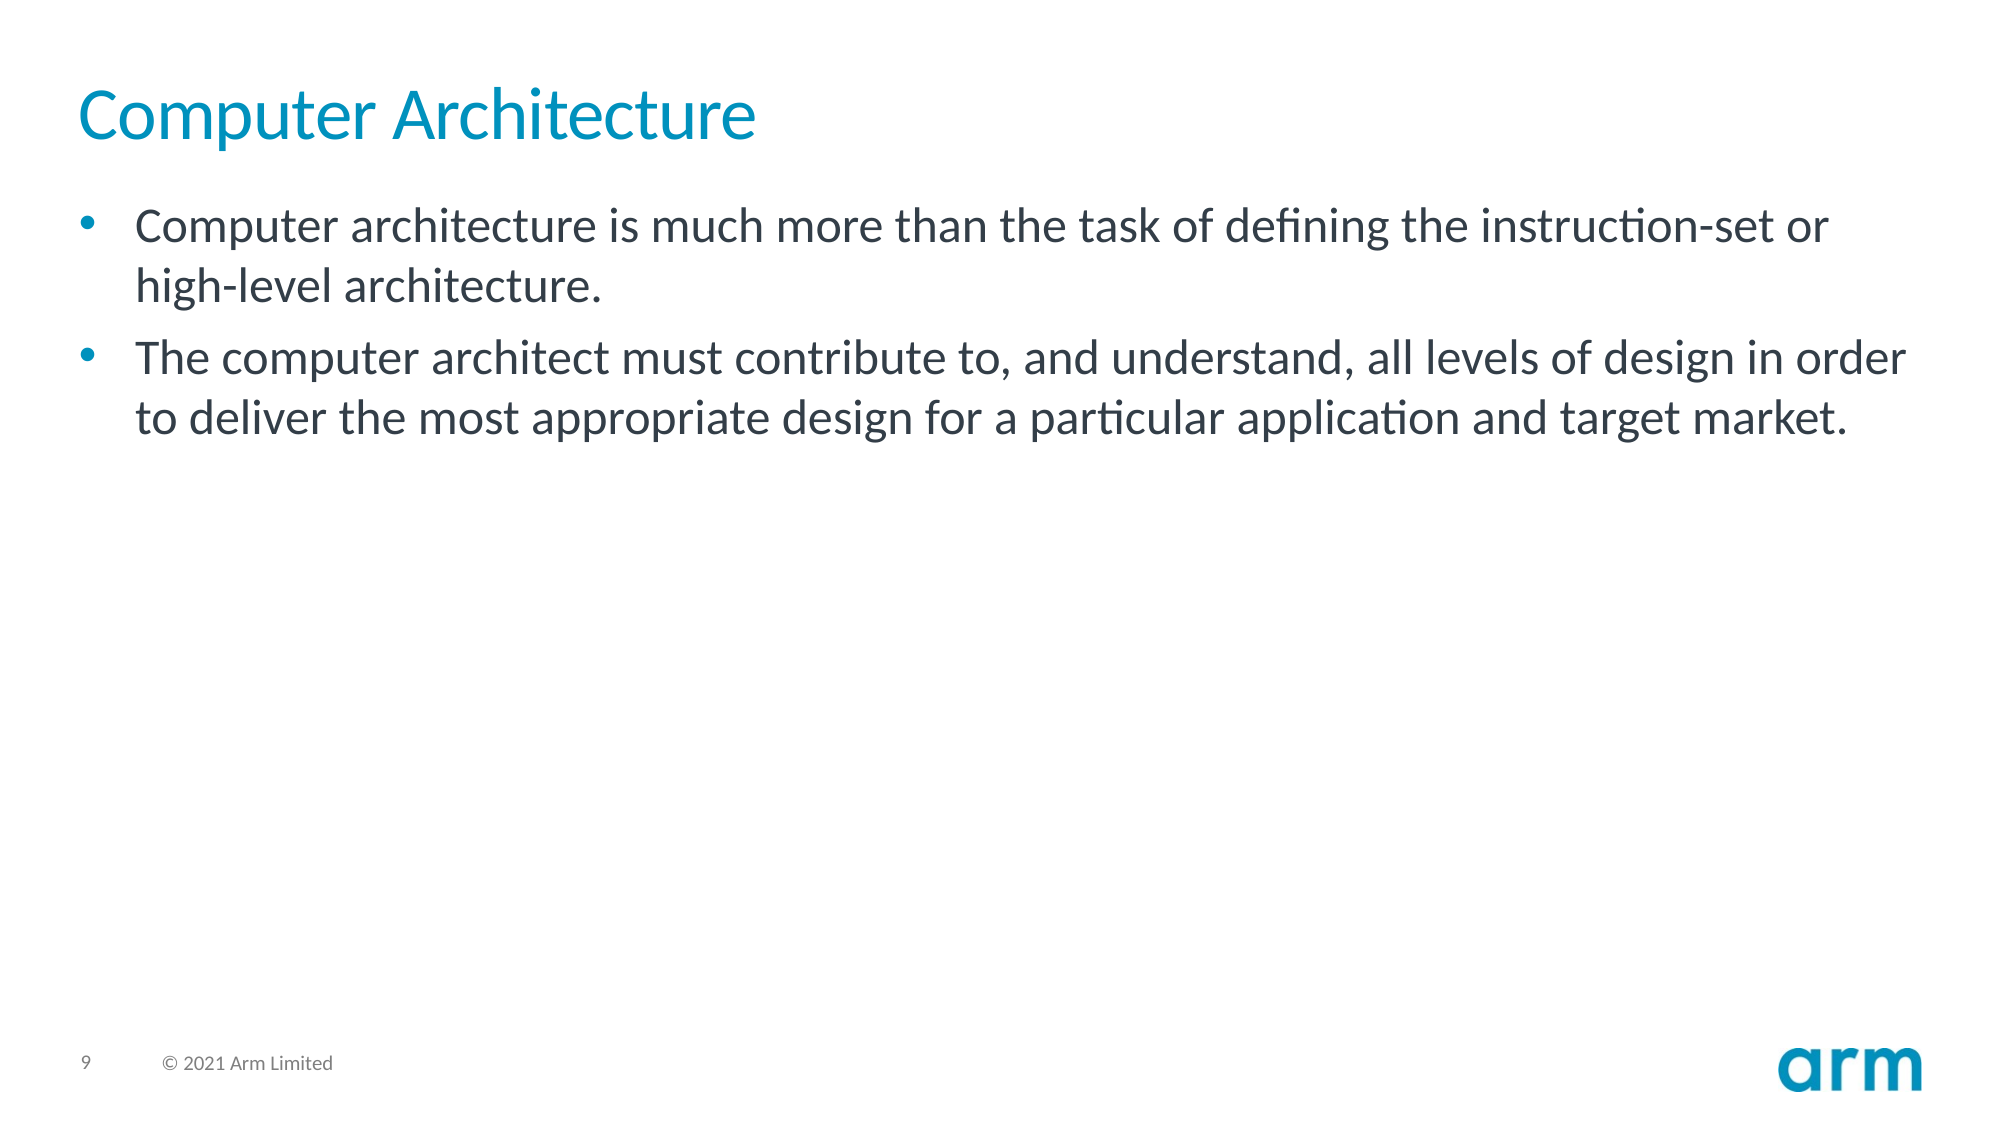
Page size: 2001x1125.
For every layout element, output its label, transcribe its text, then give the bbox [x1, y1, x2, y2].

picture [1911, 1048, 1922, 1062]
list Computer architecture is much more than the task of defining the instruction-set or high-level architecture. The computer architect must contribute to, and understand, all levels of design in order to deliver the most appropriate design for a particular application and target market. [78, 192, 1922, 1004]
picture [1803, 1048, 1922, 1092]
title Computer Architecture [78, 78, 1922, 186]
picture [1778, 1048, 1794, 1067]
picture [1788, 1056, 1812, 1083]
picture [1889, 1048, 1903, 1053]
picture [1778, 1072, 1794, 1092]
